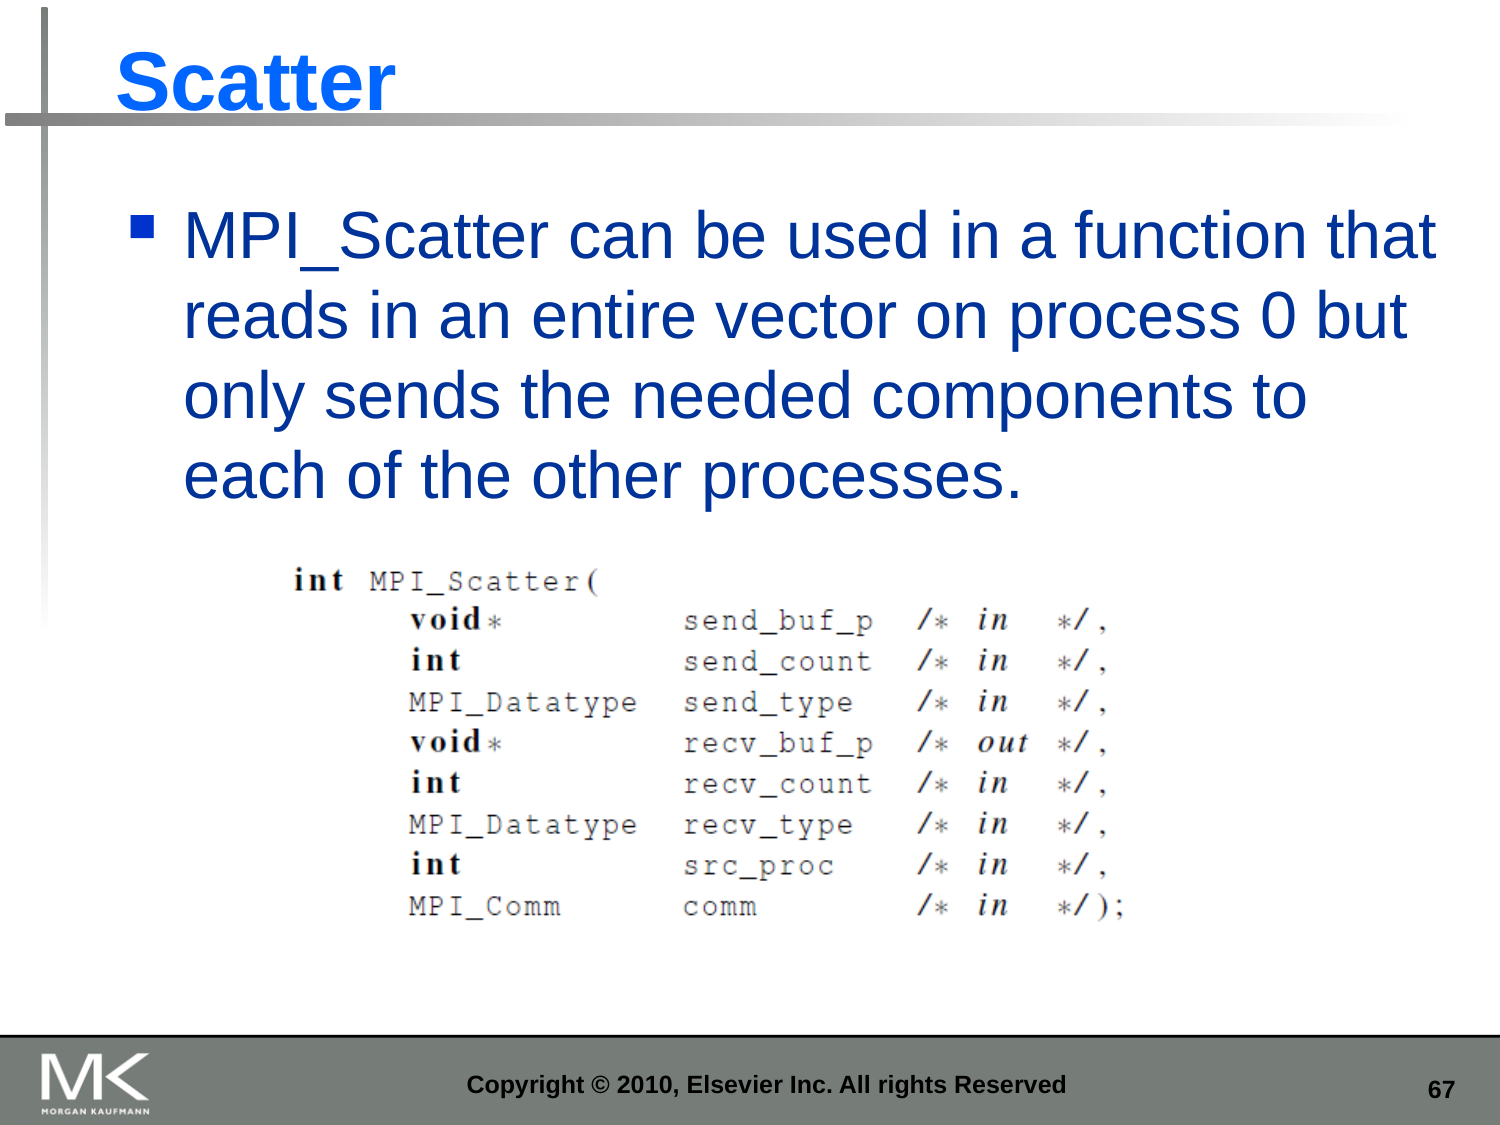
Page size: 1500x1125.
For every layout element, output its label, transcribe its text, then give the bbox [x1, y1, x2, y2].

list MPI_Scatter can be used in a function that reads in an entire vector on process 0 but only sends the needed components to each of the other processes. [112, 184, 1469, 528]
picture [277, 550, 1142, 939]
footer Copyright © 2010, Elsevier Inc. All rights Reserved [170, 1046, 1365, 1106]
picture [29, 1046, 160, 1123]
title Scatter [100, 19, 1459, 135]
